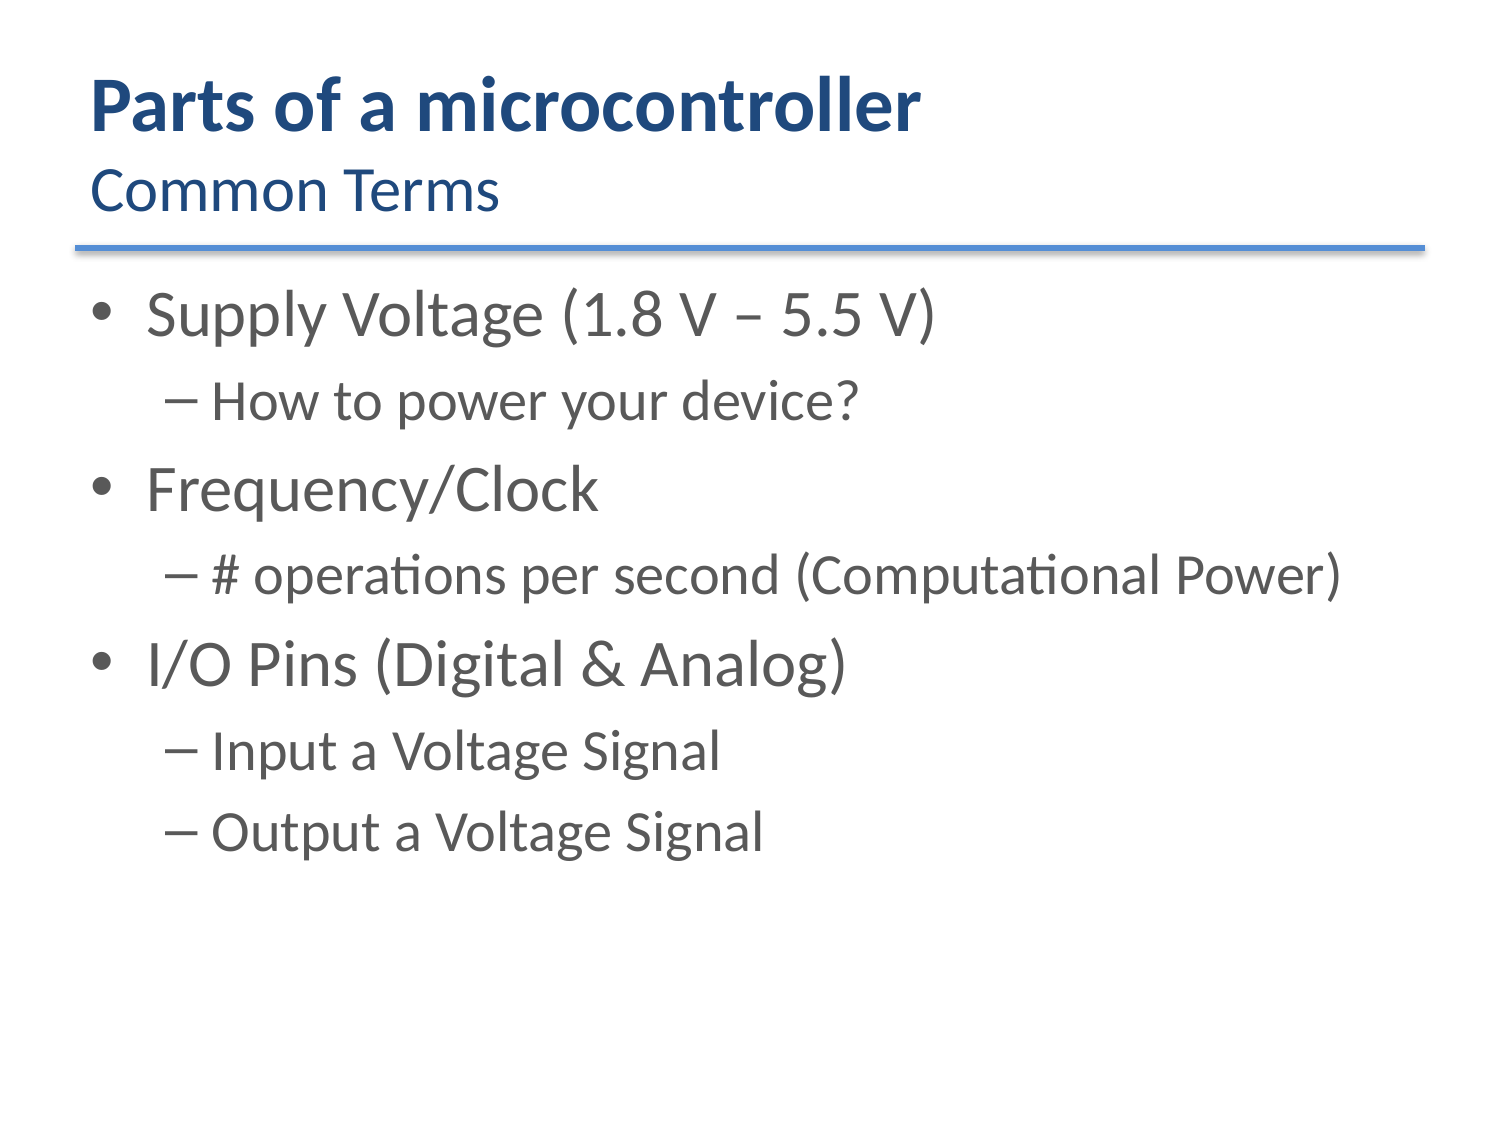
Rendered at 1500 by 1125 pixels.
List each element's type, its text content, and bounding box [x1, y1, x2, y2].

title Parts of a microcontroller Common Terms [75, 45, 1425, 233]
list Supply Voltage (1.8 V – 5.5 V) How to power your device? Frequency/Clock # operations per second (Computational Power) I/O Pins (Digital & Analog) Input a Voltage Signal Output a Voltage Signal [75, 262, 1425, 1005]
